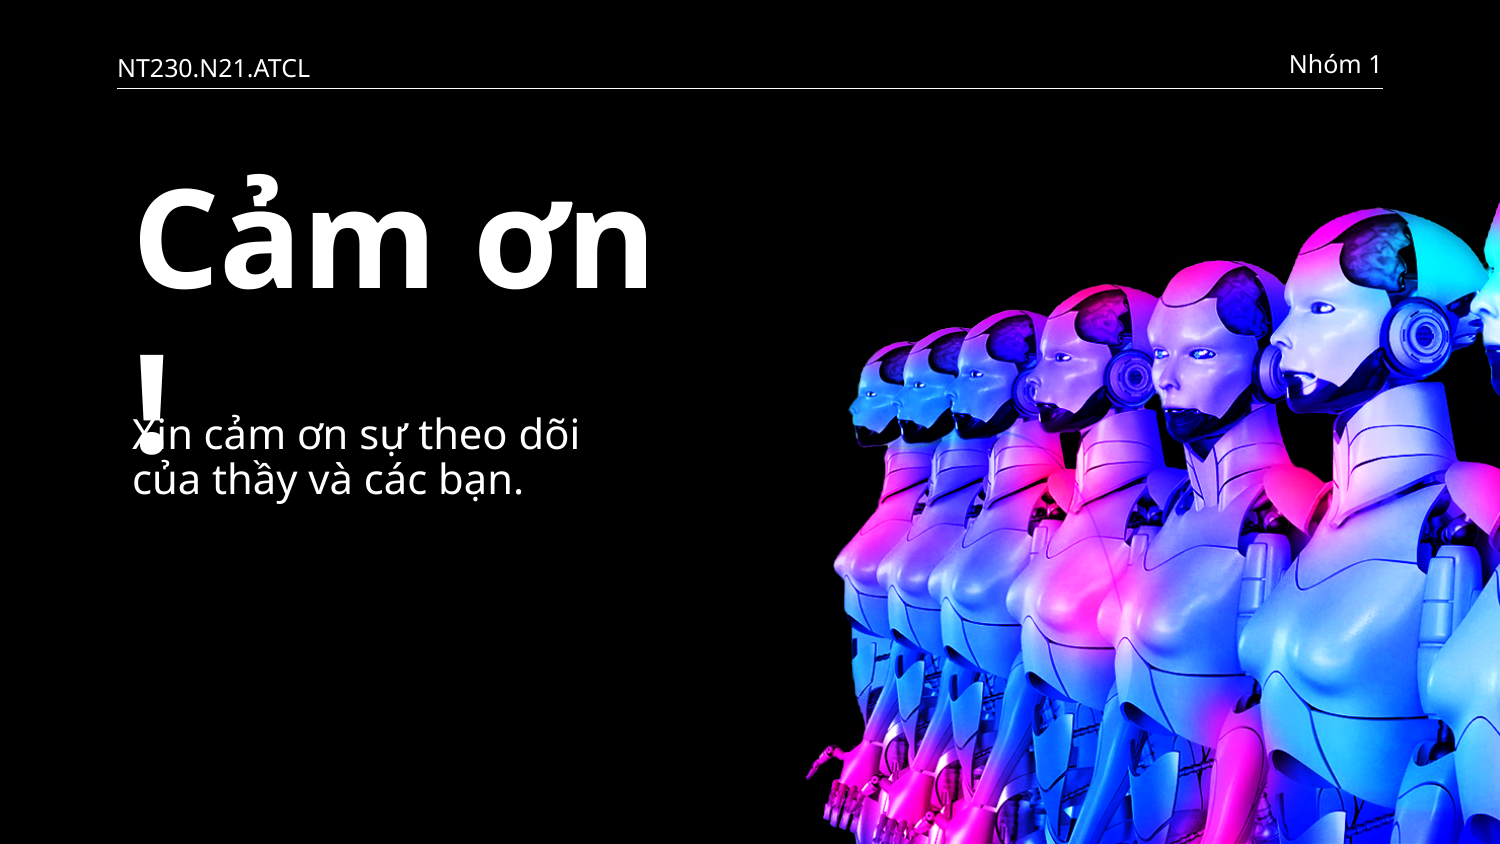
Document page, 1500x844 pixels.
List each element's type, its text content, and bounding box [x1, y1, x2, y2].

picture [792, 171, 1500, 844]
title Nhóm 1 [1254, 35, 1384, 95]
title Xin cảm ơn sự theo dõi của thầy và các bạn. [116, 398, 623, 634]
subtitle NT230.N21.ATCL [116, 37, 850, 95]
title Cảm ơn ! [116, 233, 687, 398]
